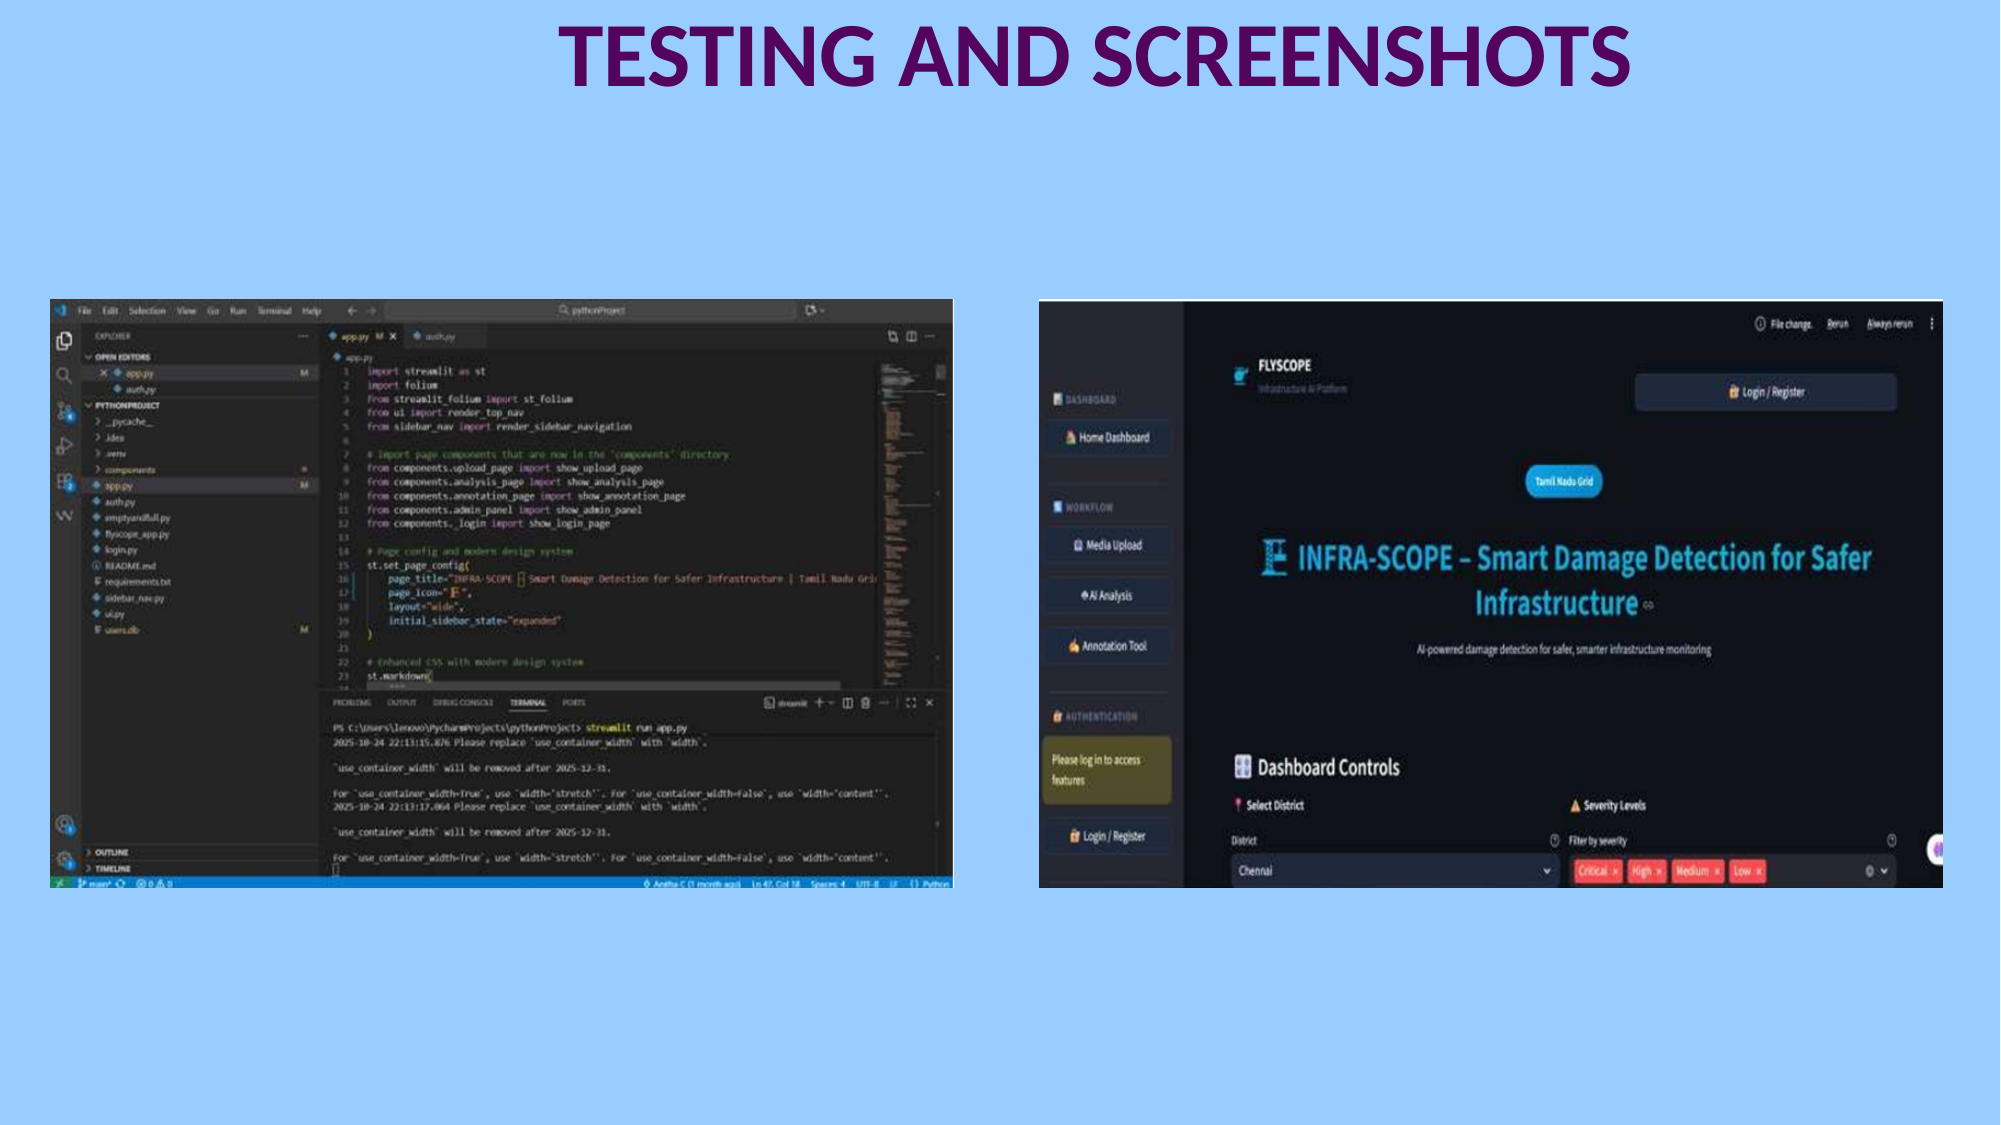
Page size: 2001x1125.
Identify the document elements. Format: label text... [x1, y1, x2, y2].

picture [49, 299, 954, 888]
picture [1039, 299, 1944, 888]
title TESTING AND SCREENSHOTS [162, 0, 1820, 183]
